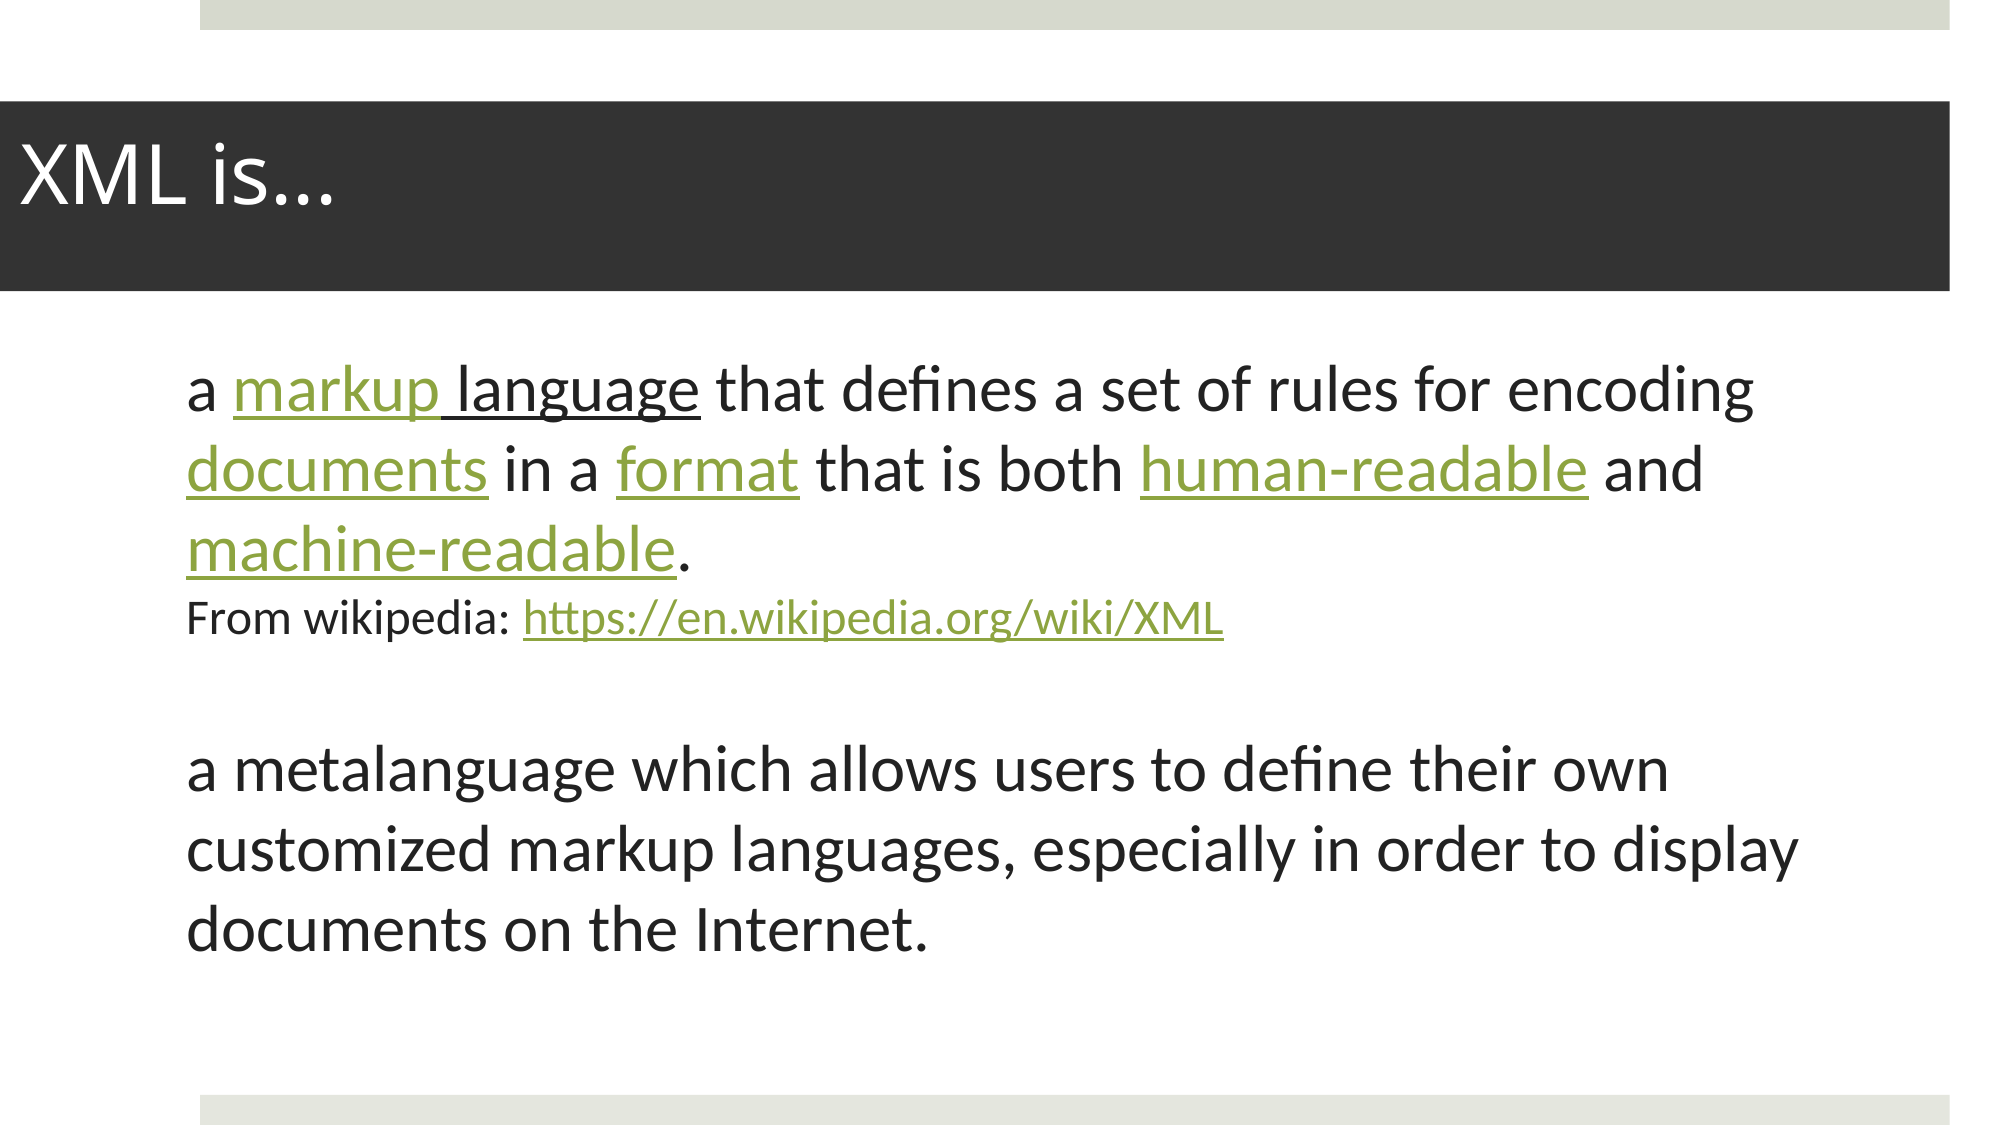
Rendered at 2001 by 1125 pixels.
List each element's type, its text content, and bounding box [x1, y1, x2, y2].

title XML is... [0, 101, 1950, 292]
text_box a markup language that defines a set of rules for encoding documents in a format that is both human-readable and machine-readable. From wikipedia: https://en.wikipedia.org/wiki/XML a metalanguage which allows users to define their own customized markup languages, especially in order to display documents on the Internet. [165, 316, 1834, 1053]
